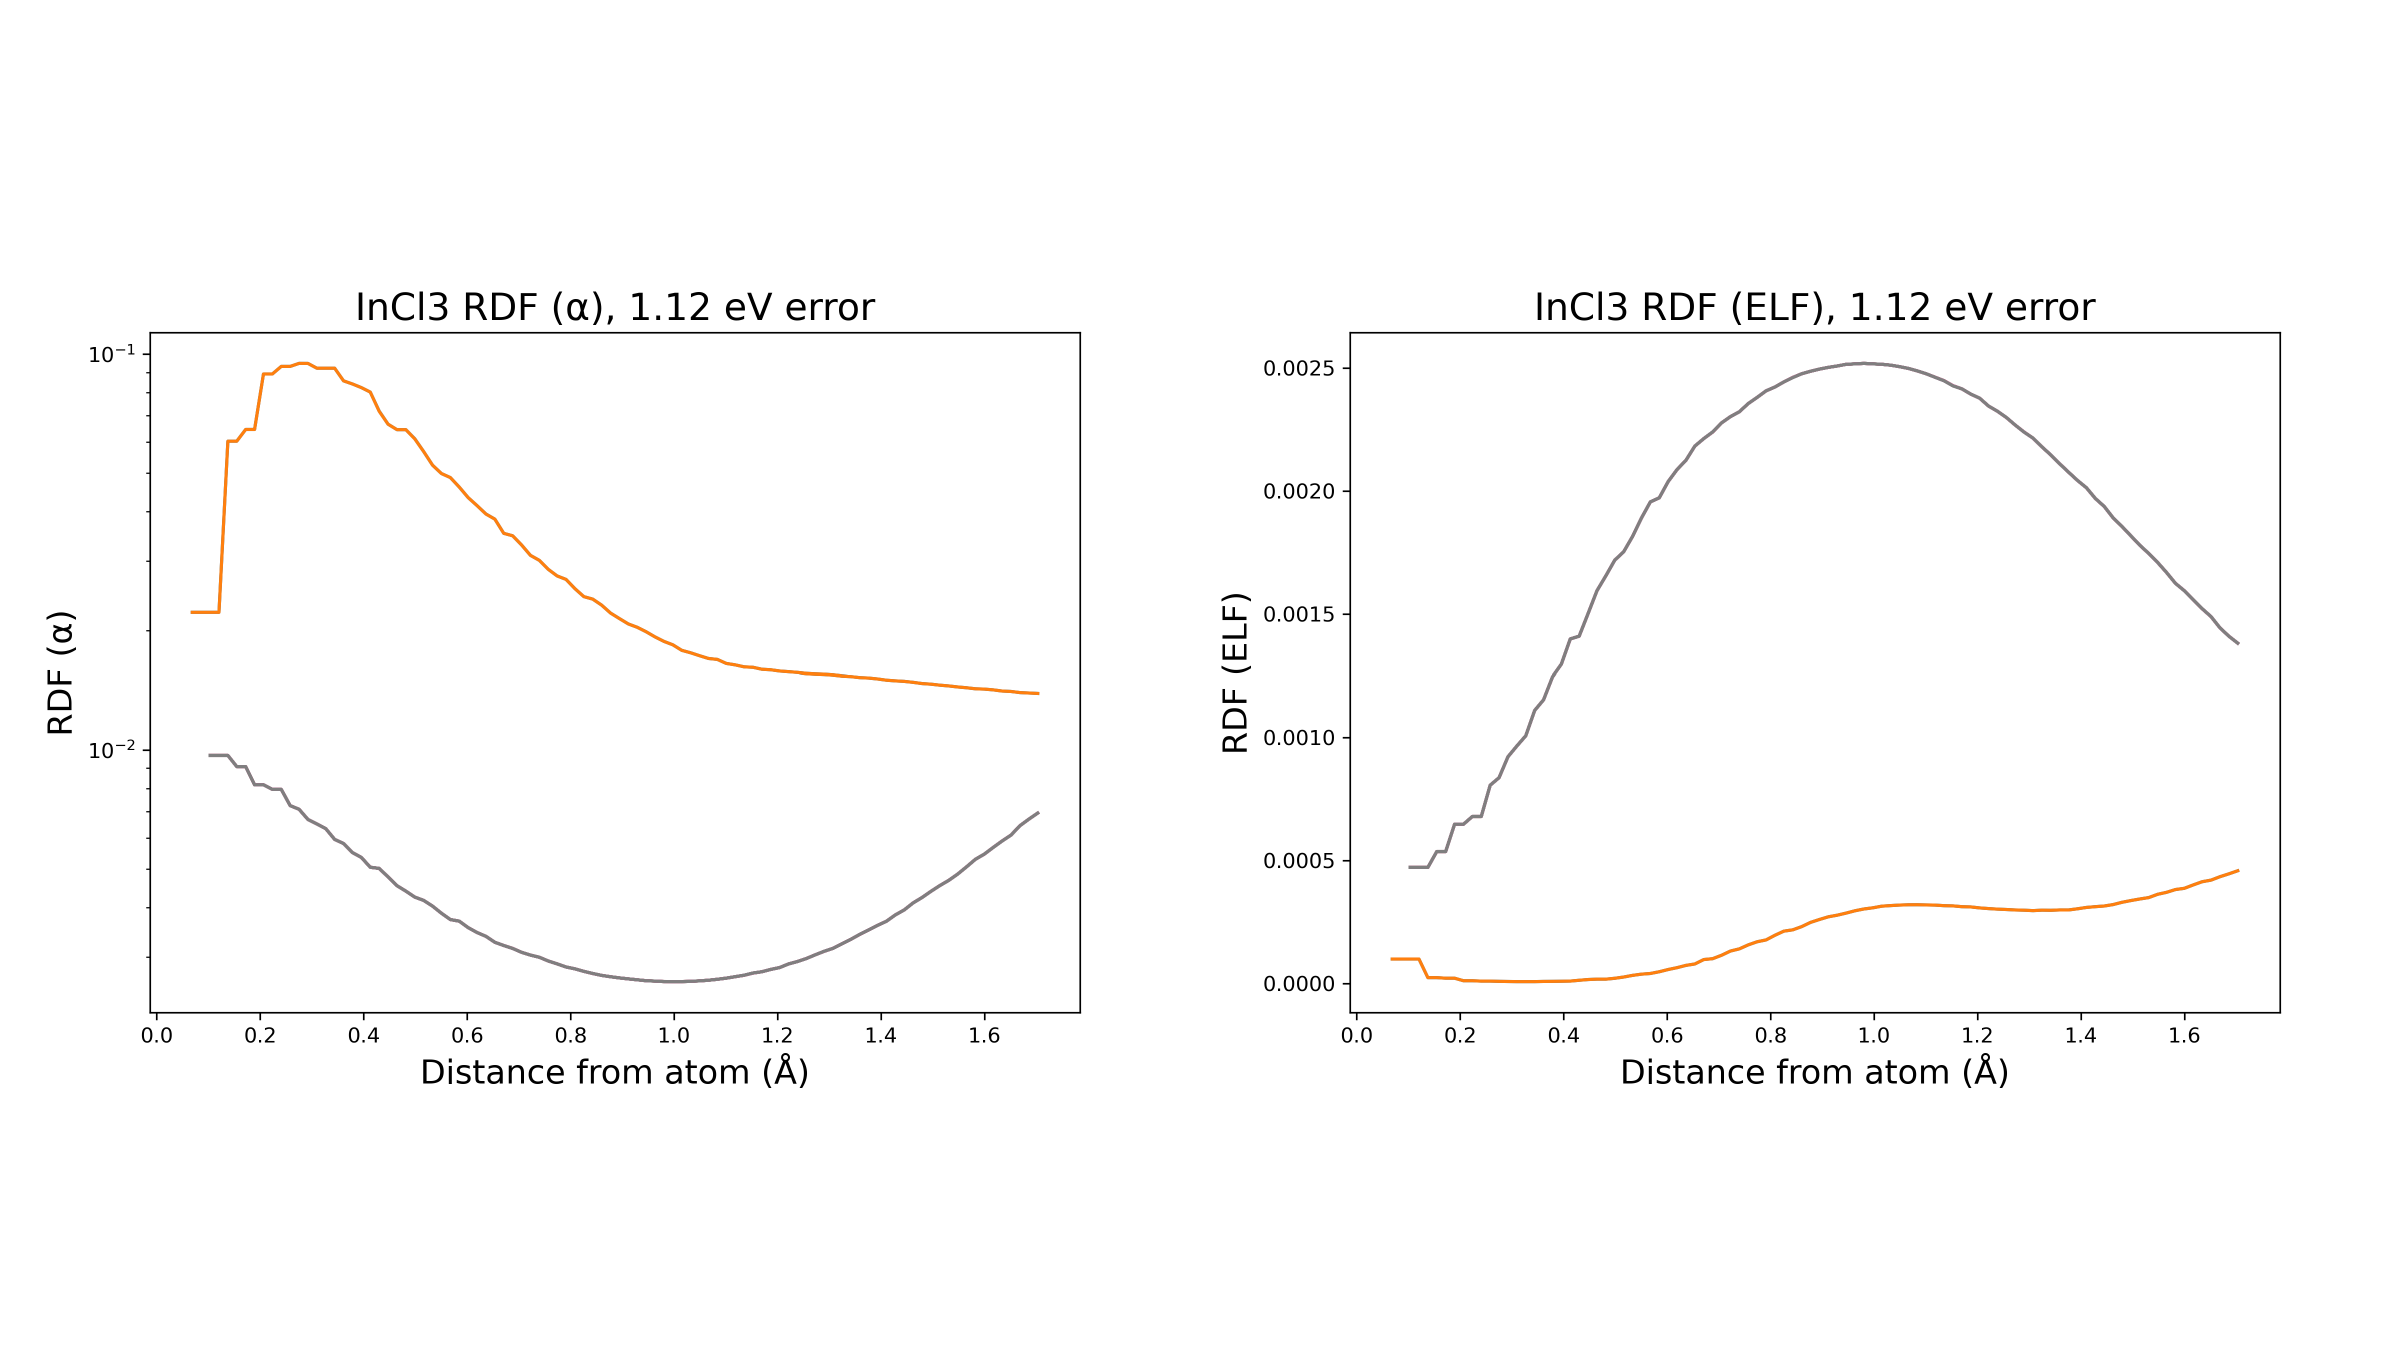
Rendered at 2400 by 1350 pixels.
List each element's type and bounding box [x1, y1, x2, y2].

picture [0, 224, 2400, 1126]
